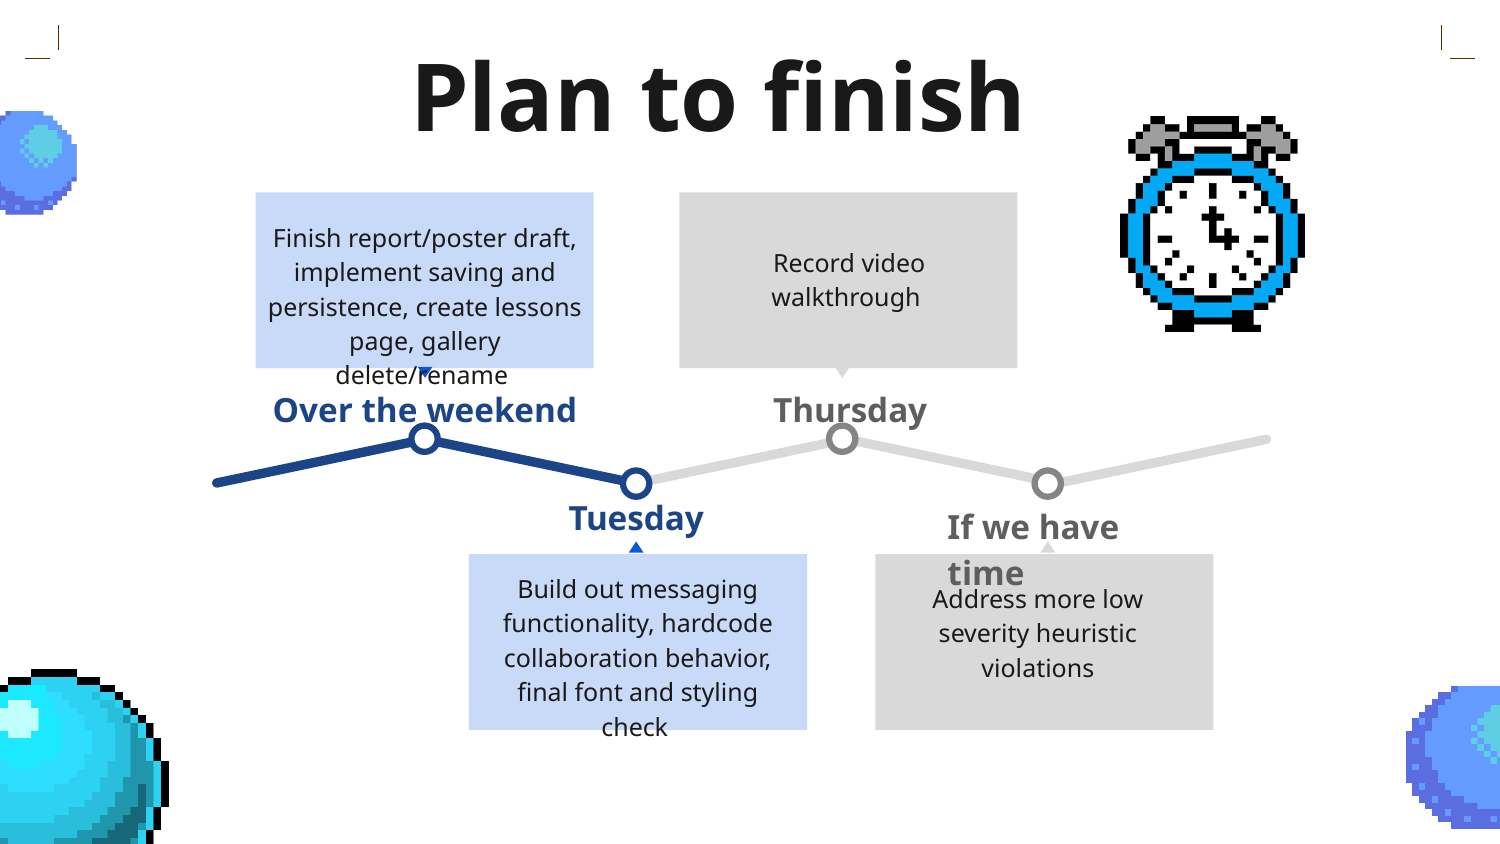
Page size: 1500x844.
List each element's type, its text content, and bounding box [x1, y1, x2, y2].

picture [1366, 652, 1500, 844]
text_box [0, 192, 1273, 844]
title Plan to finish [318, 22, 1143, 167]
picture [1166, 170, 1260, 192]
picture [0, 87, 95, 238]
picture [1120, 116, 1306, 332]
picture [1273, 208, 1282, 272]
